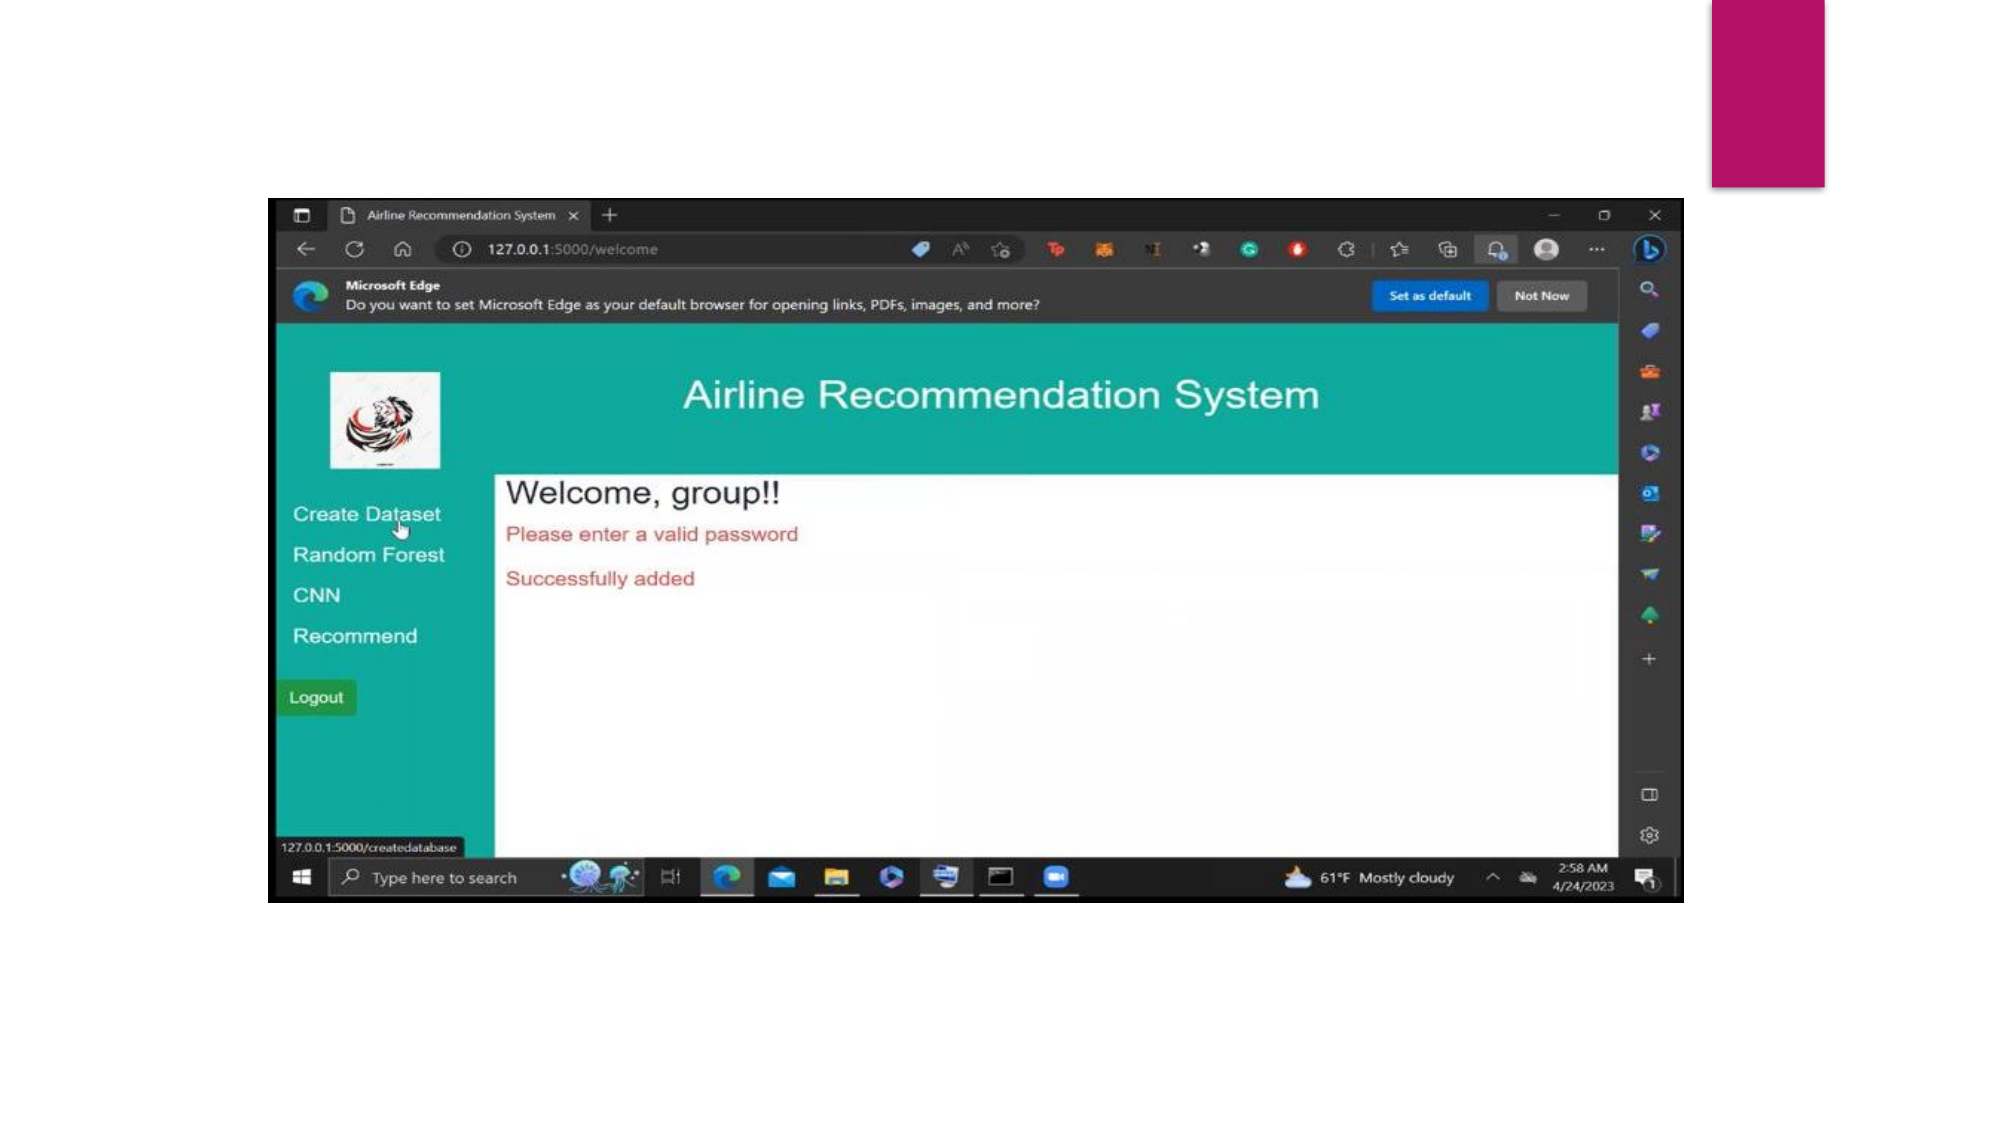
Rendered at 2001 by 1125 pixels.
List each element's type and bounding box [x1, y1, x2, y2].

list [267, 197, 1684, 904]
